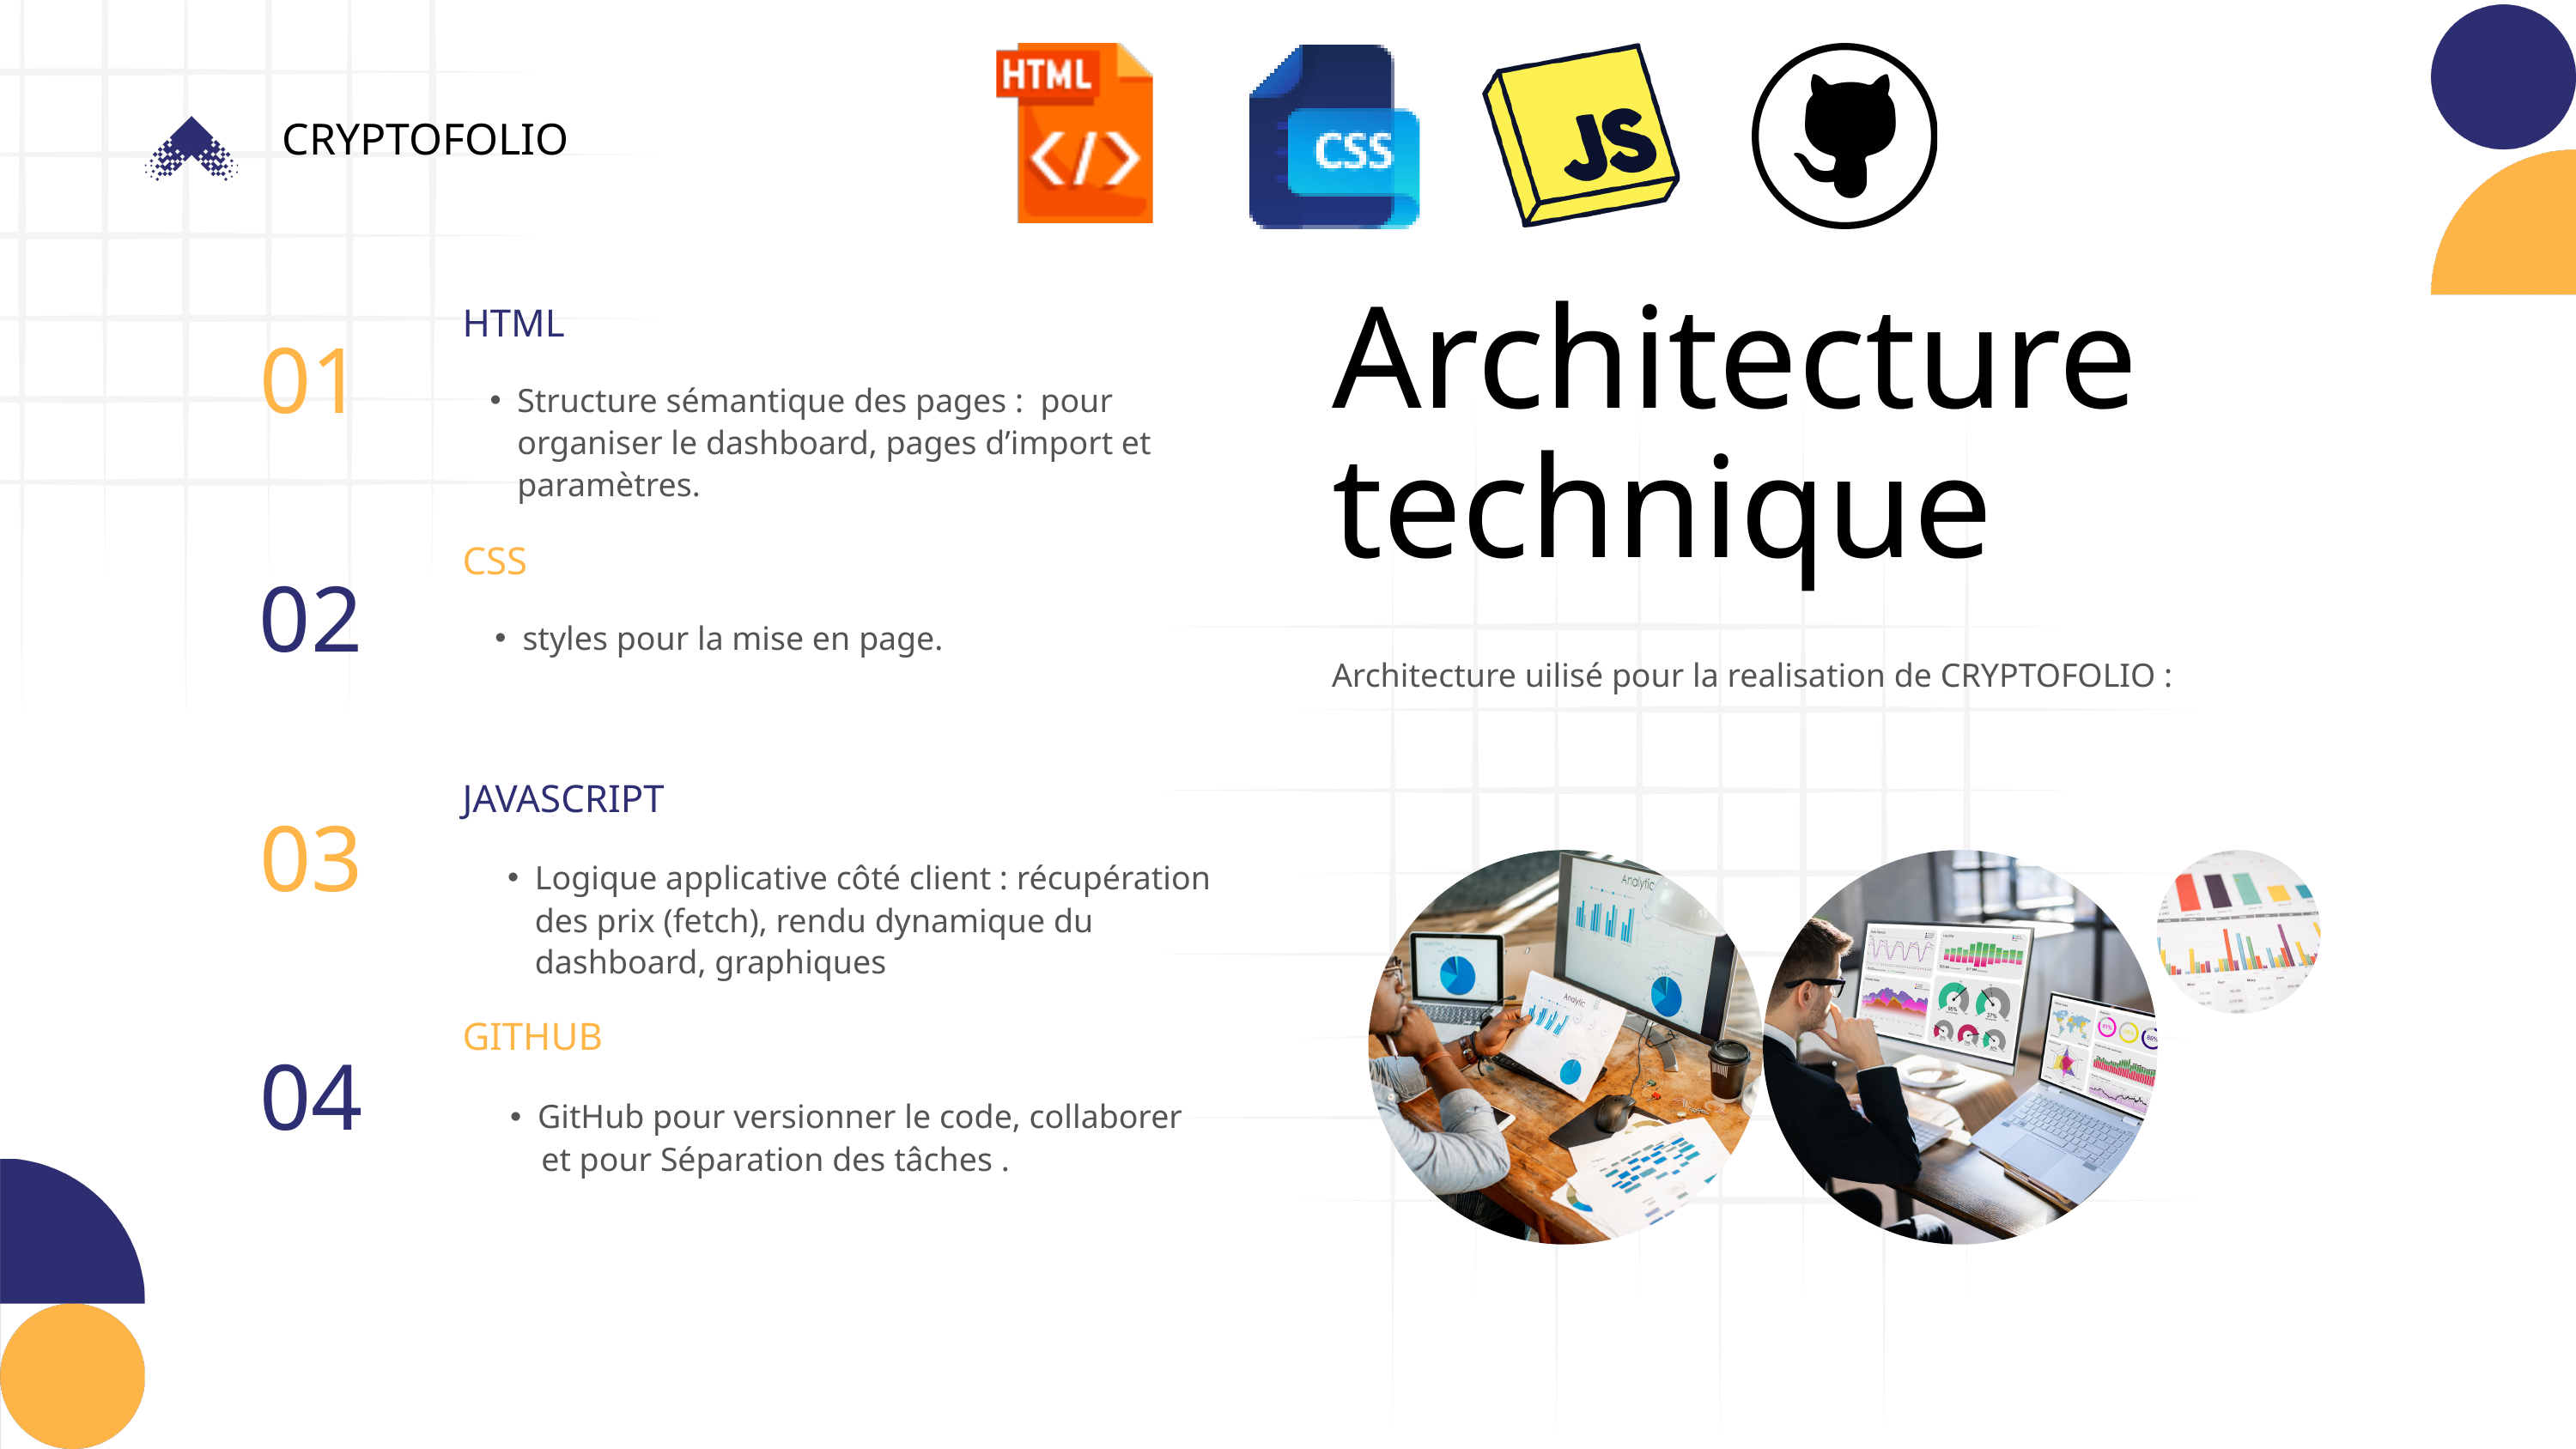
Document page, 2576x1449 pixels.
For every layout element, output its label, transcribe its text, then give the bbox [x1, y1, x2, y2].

text_box [0, 0, 668, 718]
text_box 02 [258, 551, 405, 670]
text_box Architecture uilisé pour la realisation de CRYPTOFOLIO : [1332, 651, 2358, 694]
text_box JAVASCRIPT [462, 770, 889, 820]
text_box CRYPTOFOLIO [282, 128, 816, 164]
text_box Logique applicative côté client : récupération des prix (fetch), rendu dynamique du dashboard, graphiques [480, 854, 1225, 981]
text_box [1752, 43, 1938, 229]
text_box [1482, 43, 1680, 227]
text_box Structure sémantique des pages : pour organiser le dashboard, pages d’import et paramètres. [462, 376, 1208, 546]
text_box 01 [259, 312, 405, 432]
text_box GITHUB [462, 1008, 889, 1058]
text_box [1249, 45, 1420, 229]
text_box GitHub pour versionner le code, collaborer et pour Séparation des tâches . [483, 1093, 1228, 1178]
text_box HTML [462, 294, 889, 344]
text_box CSS [462, 532, 889, 582]
text_box styles pour la mise en page. [467, 614, 1213, 657]
text_box [1157, 391, 2202, 1436]
text_box [144, 116, 239, 182]
text_box [996, 43, 1153, 223]
text_box Architecture technique [1332, 287, 2358, 586]
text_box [1762, 849, 2158, 1245]
text_box 04 [259, 1029, 405, 1149]
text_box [1368, 849, 1761, 1245]
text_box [2156, 849, 2321, 1015]
text_box [2431, 4, 2576, 585]
text_box [0, 1159, 145, 1449]
text_box 03 [259, 791, 405, 910]
